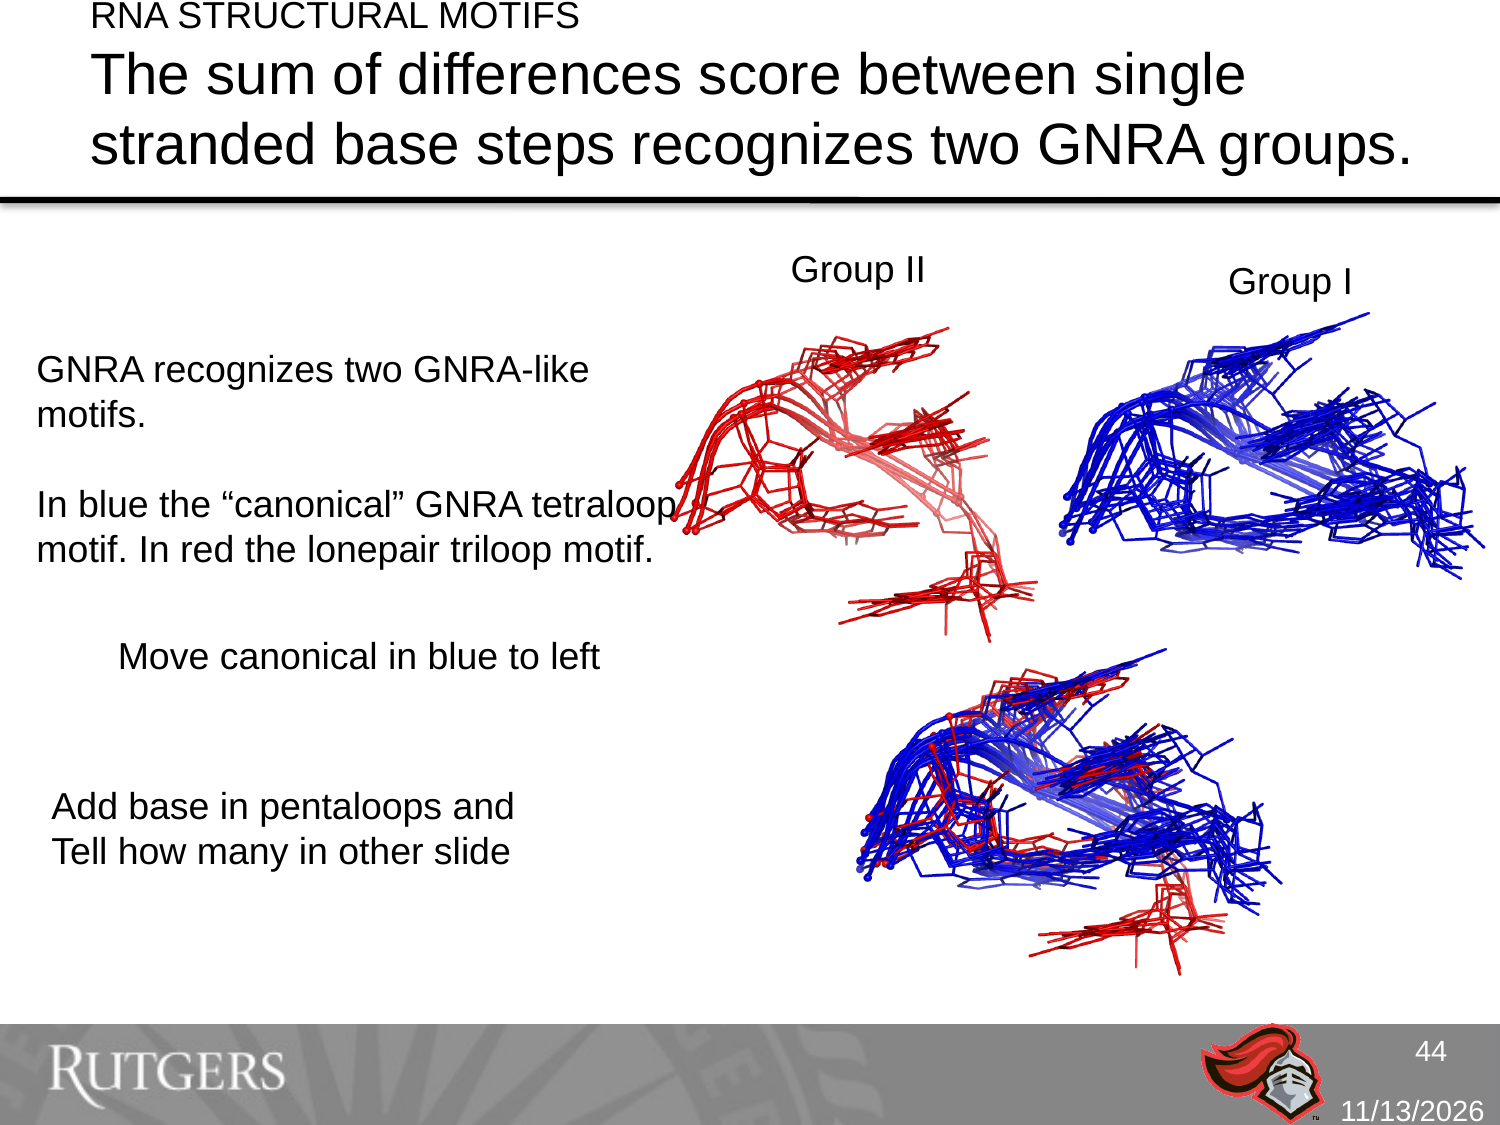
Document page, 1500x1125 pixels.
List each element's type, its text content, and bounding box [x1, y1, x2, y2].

text_box GNRA recognizes two GNRA-like motifs. In blue the “canonical” GNRA tetraloop motif. In red the lonepair triloop motif. [21, 337, 661, 622]
text_box Move canonical in blue to left [103, 624, 616, 685]
picture [666, 299, 1500, 988]
title RNA STRUCTURAL MOTIFS The sum of differences score between single stranded base steps recognizes two GNRA groups. [74, 0, 1463, 176]
text_box Group II [775, 237, 941, 298]
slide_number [1149, 1084, 1500, 1125]
picture [0, 1023, 1500, 1125]
slide_number 44 [1362, 1024, 1463, 1063]
text_box Group I [1213, 249, 1369, 298]
text_box Add base in pentaloops and Tell how many in other slide [36, 774, 541, 970]
